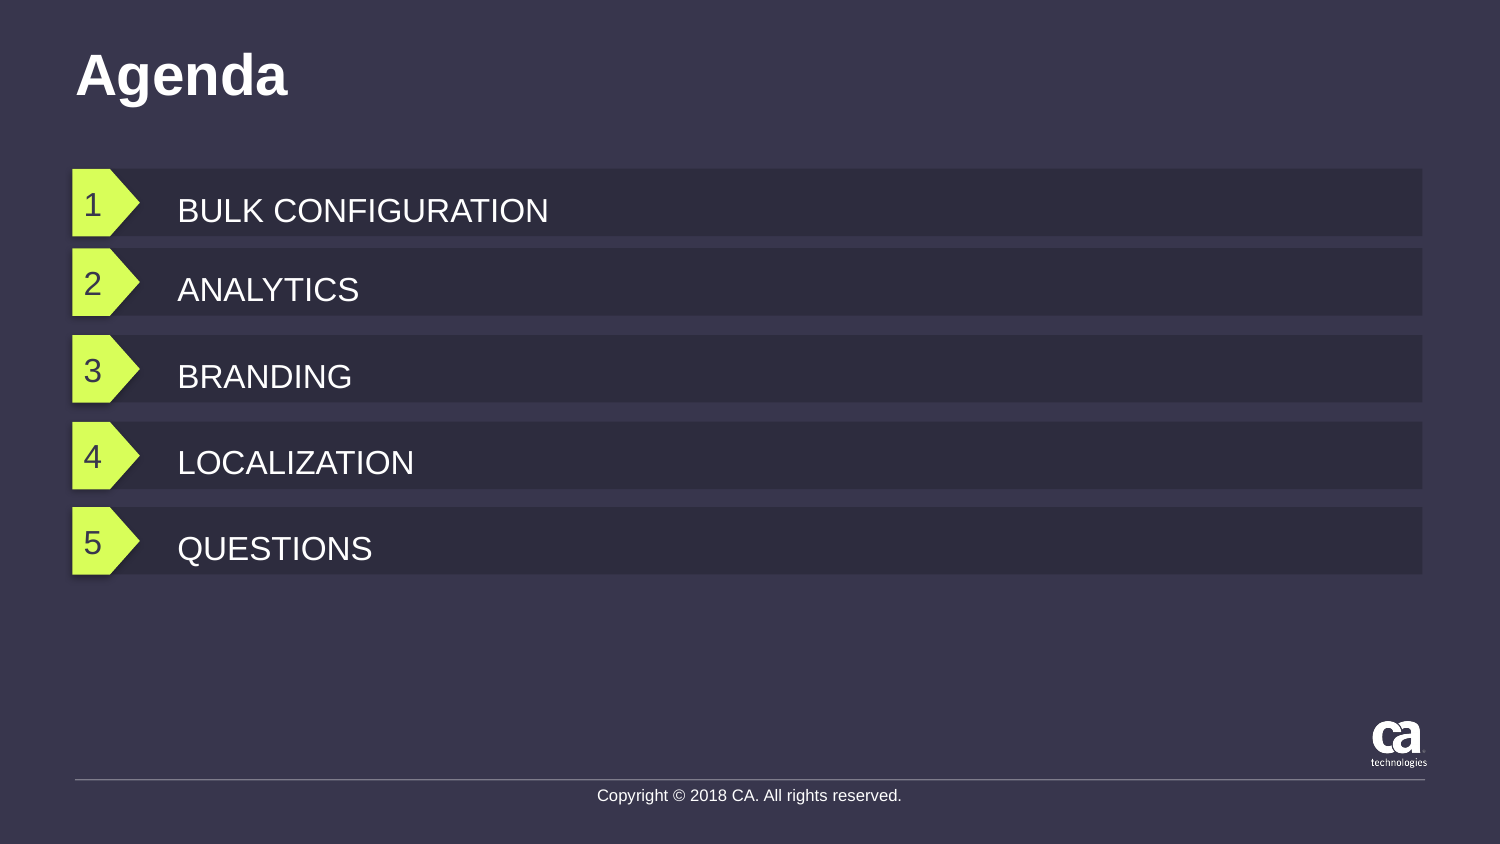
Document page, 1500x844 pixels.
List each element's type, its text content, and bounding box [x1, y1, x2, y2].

text_box 1 [71, 168, 141, 238]
list Questions [114, 507, 1423, 575]
text_box 3 [71, 334, 141, 404]
list Localization [112, 421, 1423, 490]
list Branding [114, 335, 1423, 403]
picture [1371, 721, 1427, 768]
text_box 5 [71, 506, 141, 576]
list Bulk Configuration [112, 168, 1423, 237]
title Agenda [75, 37, 1425, 116]
text_box 2 [71, 247, 141, 317]
list Analytics [114, 248, 1423, 316]
text_box 4 [71, 421, 141, 491]
